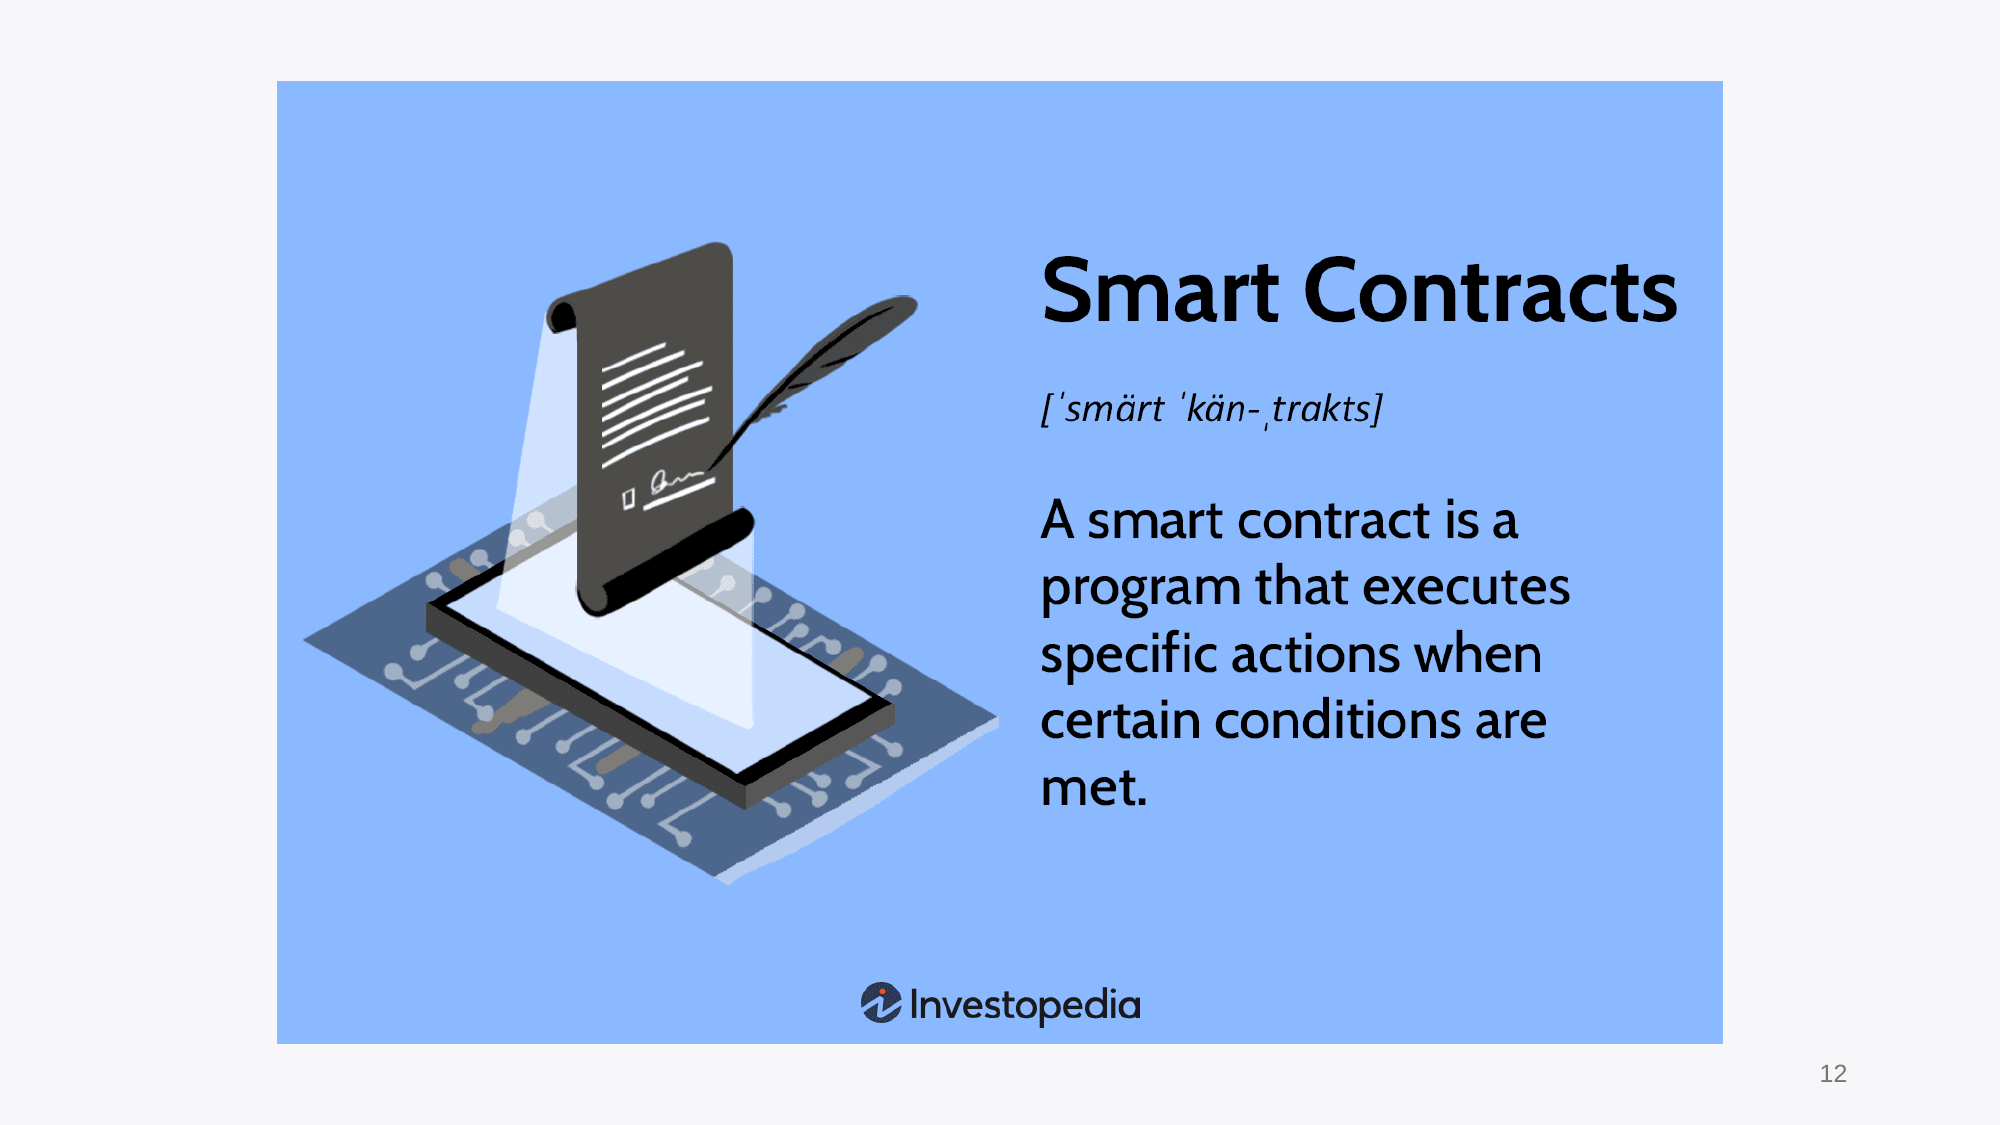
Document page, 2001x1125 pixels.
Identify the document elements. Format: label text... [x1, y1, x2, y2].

slide_number 12 [1412, 1042, 1863, 1103]
picture [277, 80, 1723, 1045]
